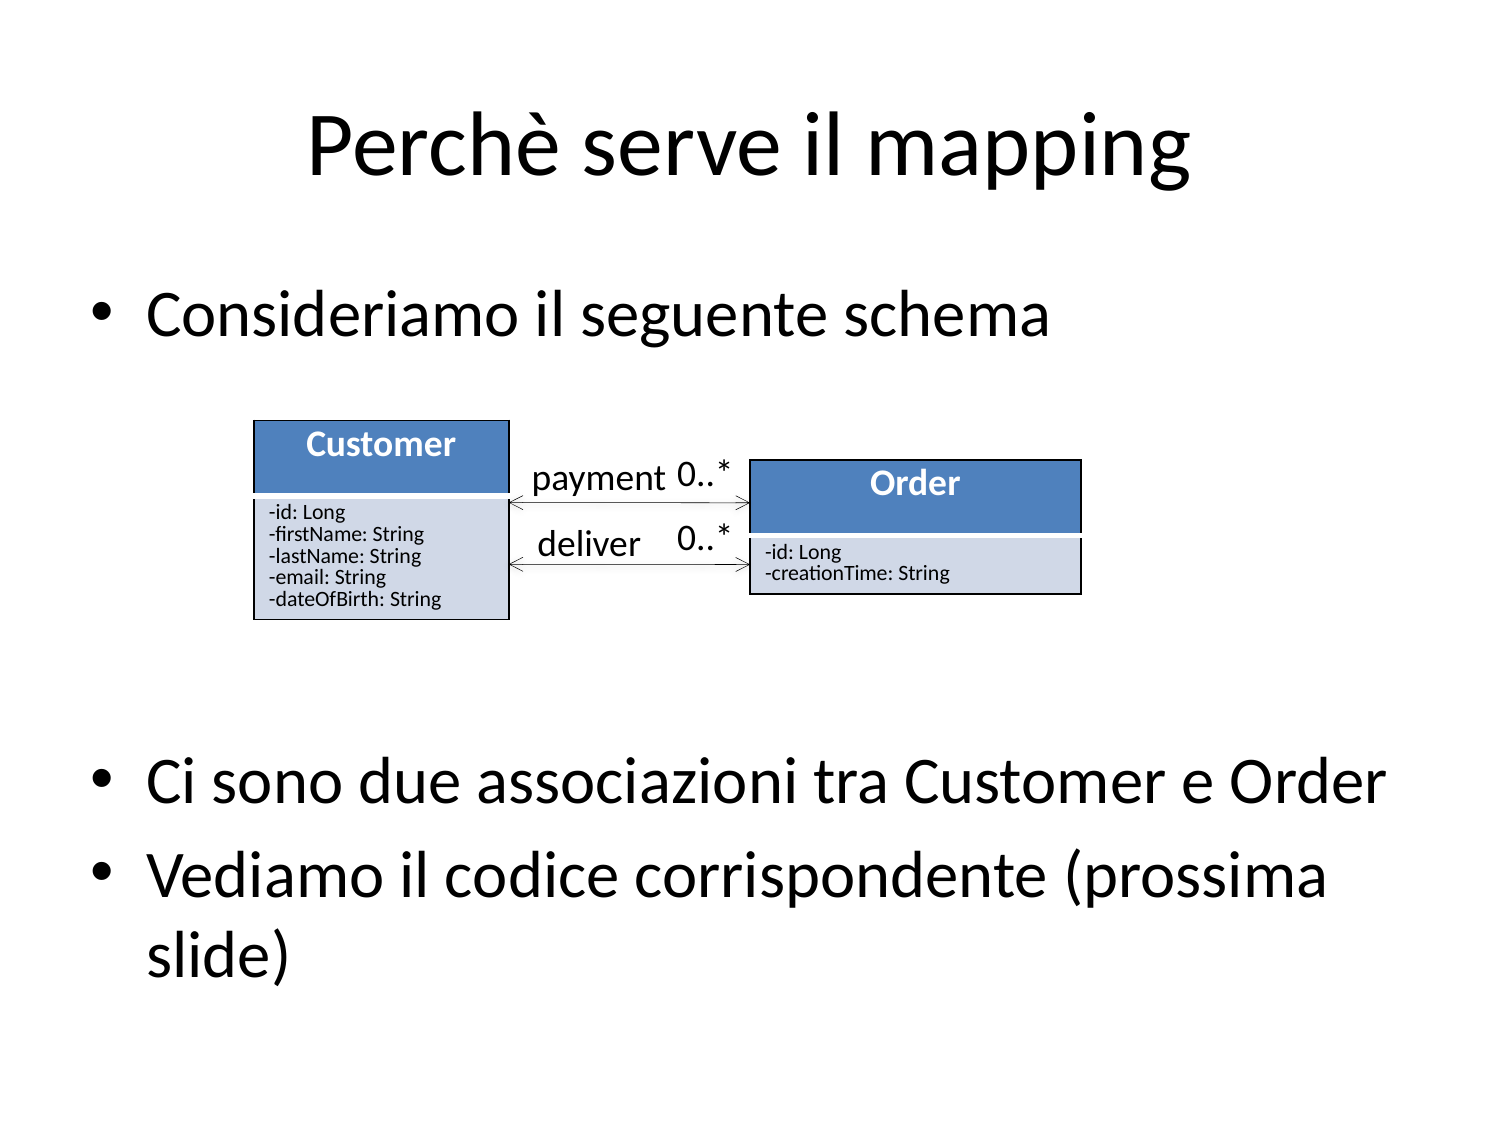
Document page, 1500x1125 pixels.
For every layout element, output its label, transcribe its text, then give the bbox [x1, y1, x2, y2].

title Perchè serve il mapping [75, 45, 1425, 233]
text_box deliver [522, 511, 656, 562]
table_header Customer [255, 421, 508, 493]
text_box 0..* [662, 509, 749, 564]
table_header Order [751, 461, 1080, 533]
text_box 0..* [662, 441, 749, 502]
text_box payment [516, 445, 682, 500]
table_cell -id: Long -creationTime: String [751, 538, 1080, 593]
table_cell -id: Long -firstName: String -lastName: String -email: String -dateOfBirth: String [255, 499, 508, 619]
list Consideriamo il seguente schema Ci sono due associazioni tra Customer e Order Vediamo il codice corrispondente (prossima slide) [75, 262, 1425, 1005]
